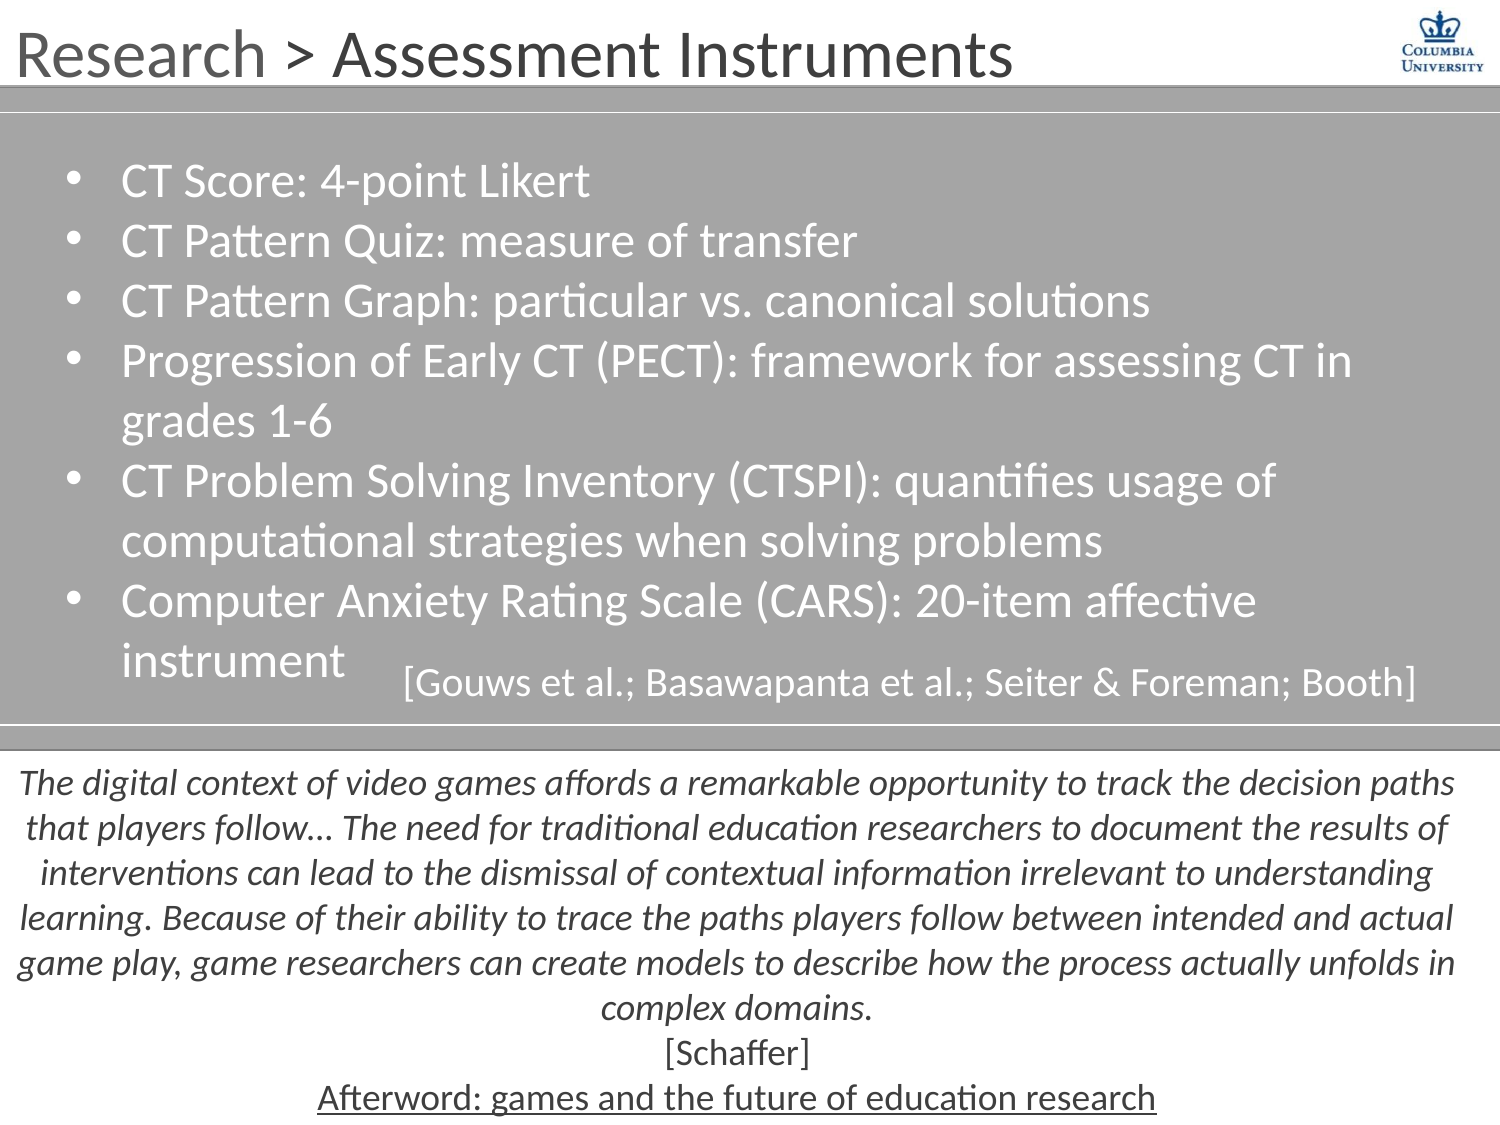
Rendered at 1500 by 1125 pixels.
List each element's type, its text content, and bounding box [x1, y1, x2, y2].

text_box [0, 87, 1500, 751]
picture [1399, 7, 1485, 76]
text_box Research > Assessment Instruments [0, 1, 1500, 86]
text_box The digital context of video games affords a remarkable opportunity to track the decision paths that players follow… The need for traditional education researchers to document the results of interventions can lead to the dismissal of contextual information irrelevant to understanding learning. Because of their ability to trace the paths players follow between intended and actual game play, game researchers can create models to describe how the process actually unfolds in complex domains. [Schaffer] Afterword: games and the future of education research [0, 758, 1488, 1125]
